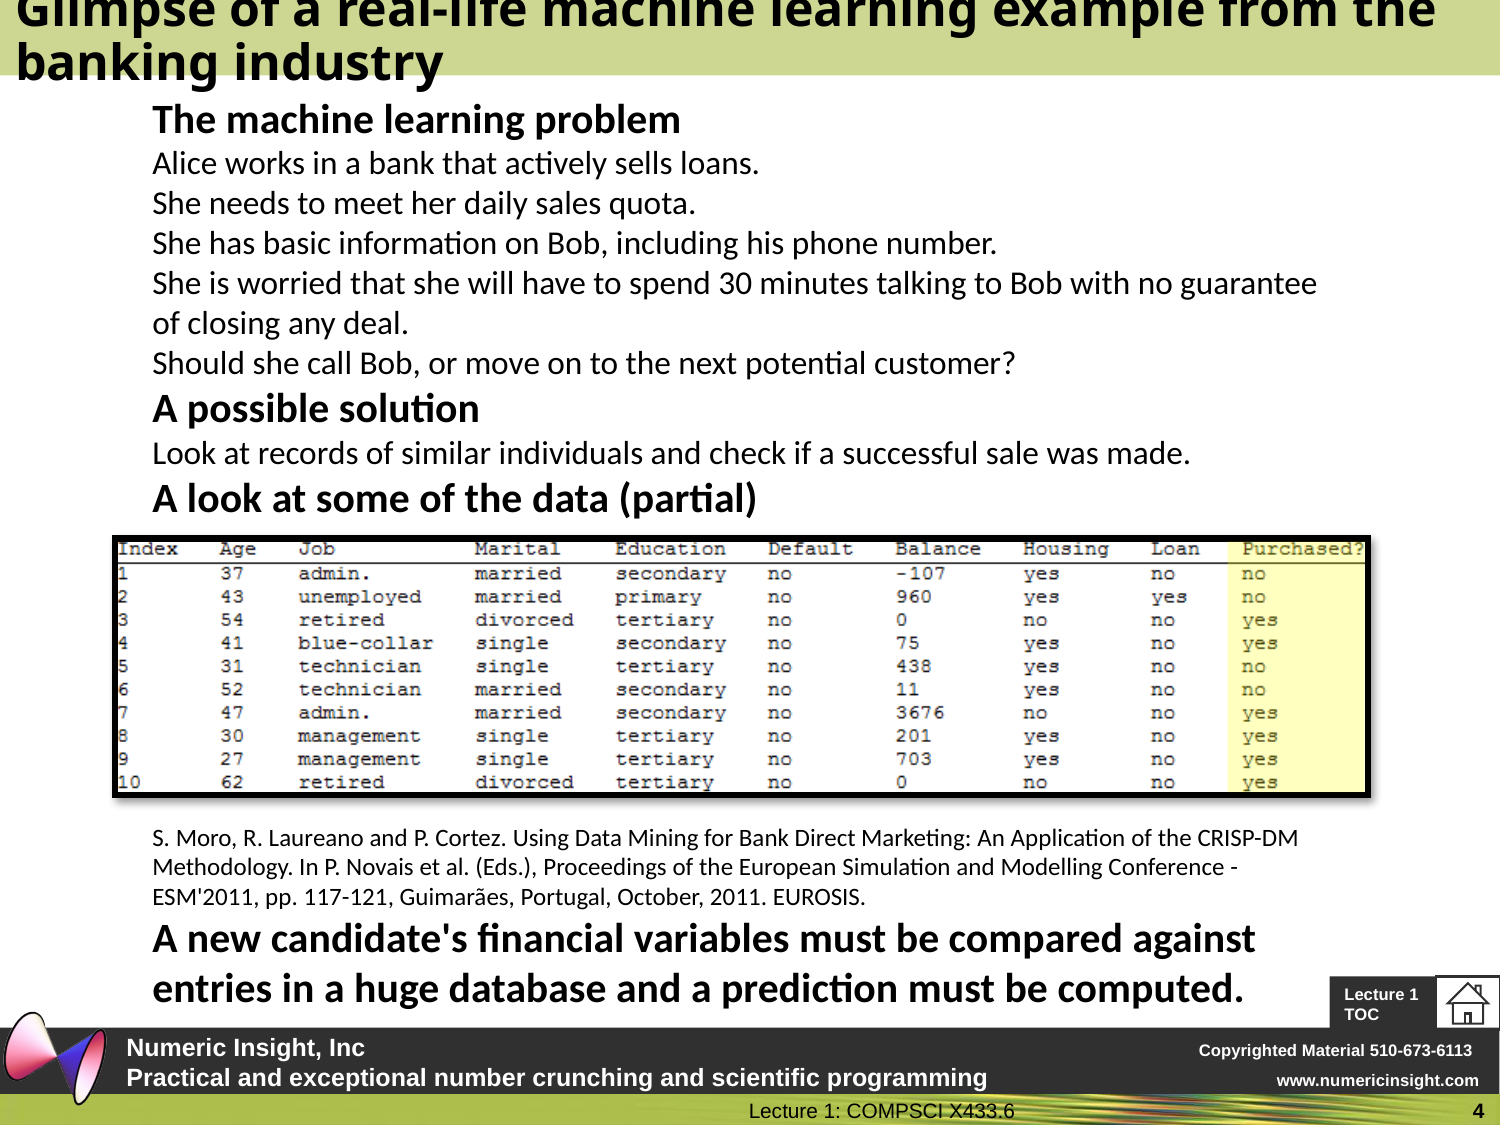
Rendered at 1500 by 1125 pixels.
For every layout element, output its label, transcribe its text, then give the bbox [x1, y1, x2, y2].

title Glimpse of a real-life machine learning example from the banking industry [0, 0, 1500, 76]
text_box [117, 541, 1365, 793]
picture [0, 1007, 1500, 1125]
text_box The machine learning problem Alice works in a bank that actively sells loans. She needs to meet her daily sales quota. She has basic information on Bob, including his phone number. She is worried that she will have to spend 30 minutes talking to Bob with no guarantee of closing any deal. Should she call Bob, or move on to the next potential customer? A possible solution Look at records of similar individuals and check if a successful sale was made. A look at some of the data (partial) S. Moro, R. Laureano and P. Cortez. Using Data Mining for Bank Direct Marketing: An Application of the CRISP-DM Methodology. In P. Novais et al. (Eds.), Proceedings of the European Simulation and Modelling Conference - ESM'2011, pp. 117-121, Guimarães, Portugal, October, 2011. EUROSIS. A new candidate's financial variables must be compared against entries in a huge database and a prediction must be computed. [137, 83, 1363, 534]
text_box The machine learning problem Alice works in a bank that actively sells loans. She needs to meet her daily sales quota. She has basic information on Bob, including his phone number. She is worried that she will have to spend 30 minutes talking to Bob with no guarantee of closing any deal. Should she call Bob, or move on to the next potential customer? A possible solution Look at records of similar individuals and check if a successful sale was made. A look at some of the data (partial) S. Moro, R. Laureano and P. Cortez. Using Data Mining for Bank Direct Marketing: An Application of the CRISP-DM Methodology. In P. Novais et al. (Eds.), Proceedings of the European Simulation and Modelling Conference - ESM'2011, pp. 117-121, Guimarães, Portugal, October, 2011. EUROSIS. A new candidate's financial variables must be compared against entries in a huge database and a prediction must be computed. [137, 809, 1363, 1019]
